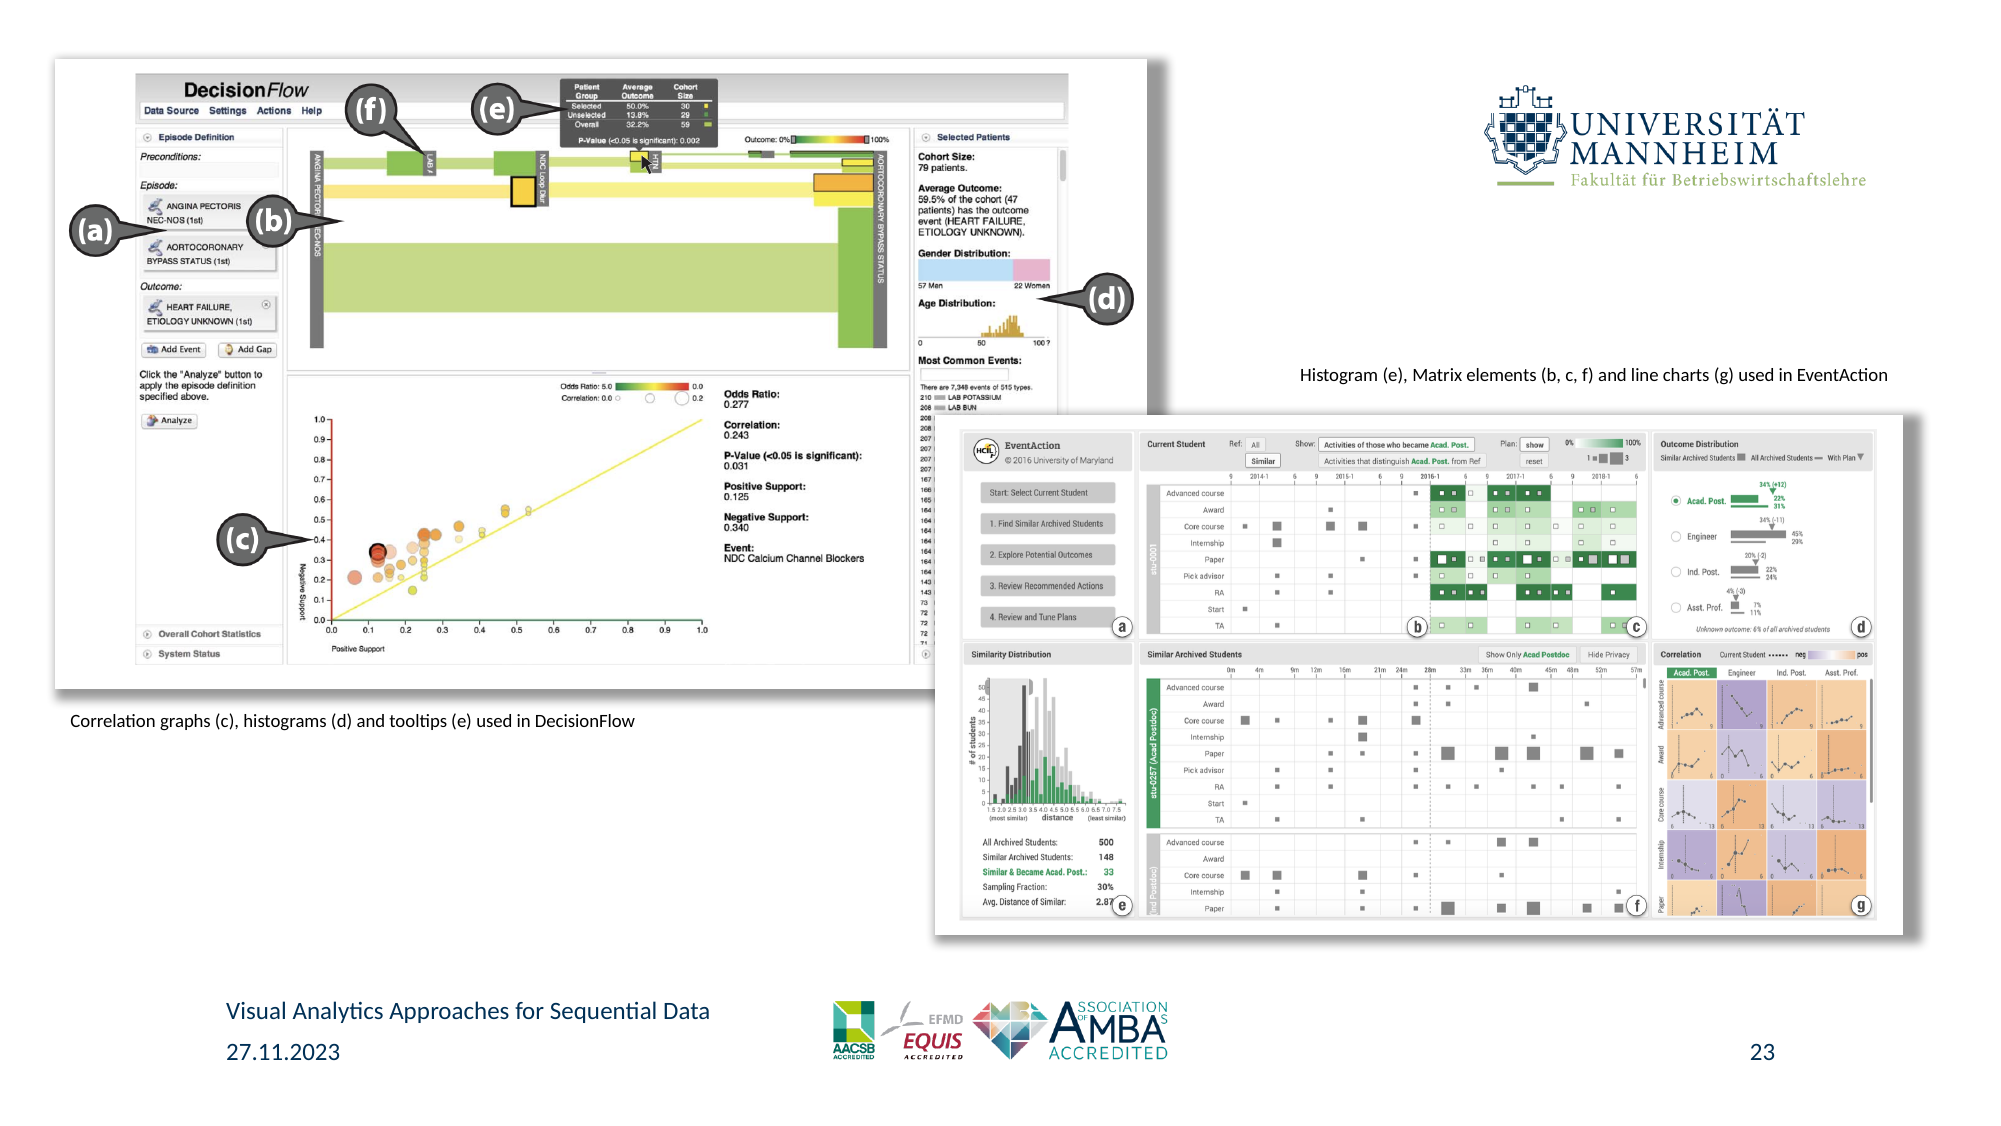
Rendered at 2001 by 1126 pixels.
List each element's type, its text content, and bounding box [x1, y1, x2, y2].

picture [1477, 78, 1872, 196]
footer Visual Analytics Approaches for Sequential Data [226, 994, 860, 1024]
picture [829, 1000, 1172, 1060]
text_box Correlation graphs (c), histograms (d) and tooltips (e) used in DecisionFlow [55, 700, 669, 739]
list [55, 59, 1147, 690]
picture [934, 415, 1904, 935]
text_box Histogram (e), Matrix elements (b, c, f) and line charts (g) used in EventAction [1285, 355, 1908, 393]
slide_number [226, 1035, 693, 1066]
slide_number 23 [1544, 1035, 1776, 1066]
